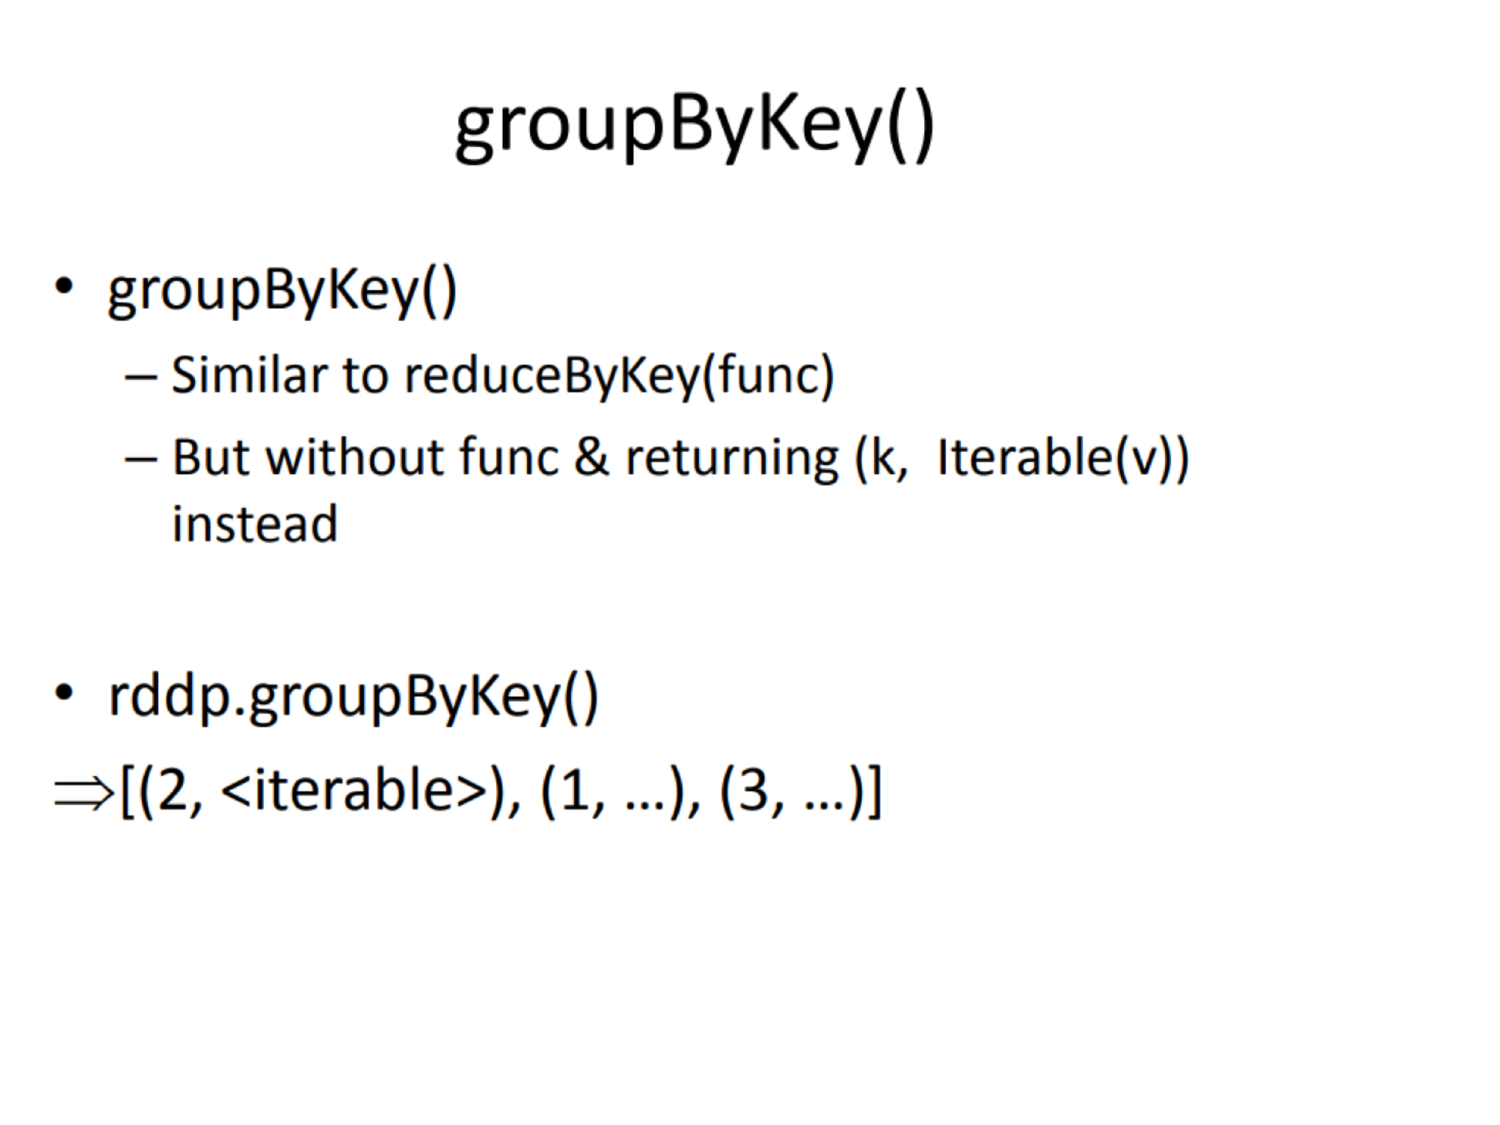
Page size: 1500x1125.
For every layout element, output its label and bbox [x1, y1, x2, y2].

picture [0, 64, 1232, 882]
